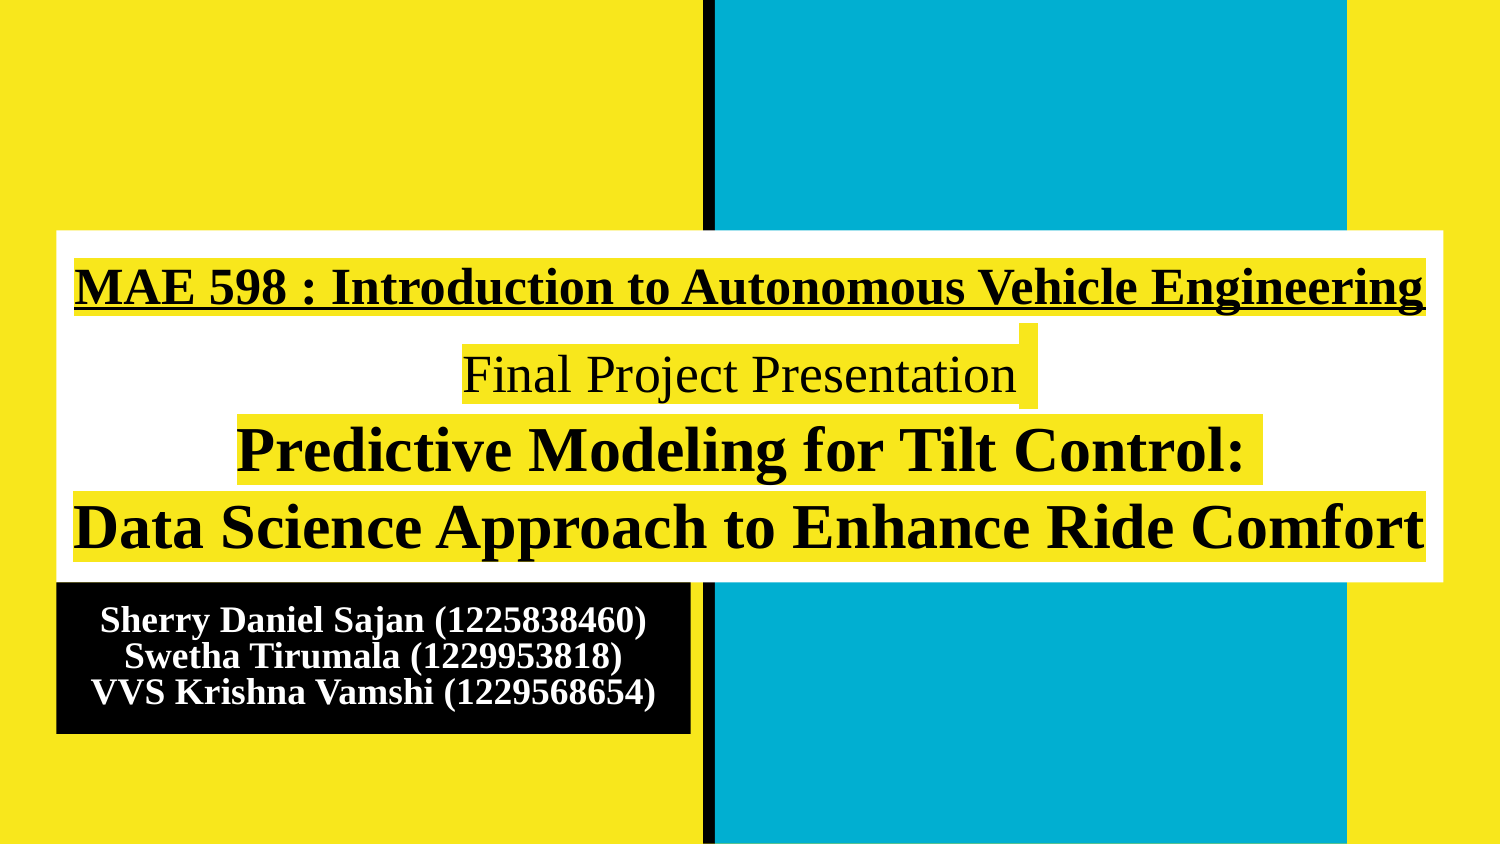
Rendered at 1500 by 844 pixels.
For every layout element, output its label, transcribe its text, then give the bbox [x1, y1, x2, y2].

subtitle Sherry Daniel Sajan (1225838460) Swetha Tirumala (1229953818) VVS Krishna Vamshi (1229568654) [56, 582, 691, 734]
title MAE 598 : Introduction to Autonomous Vehicle Engineering Final Project Presentation Predictive Modeling for Tilt Control: Data Science Approach to Enhance Ride Comfort [56, 230, 1444, 583]
